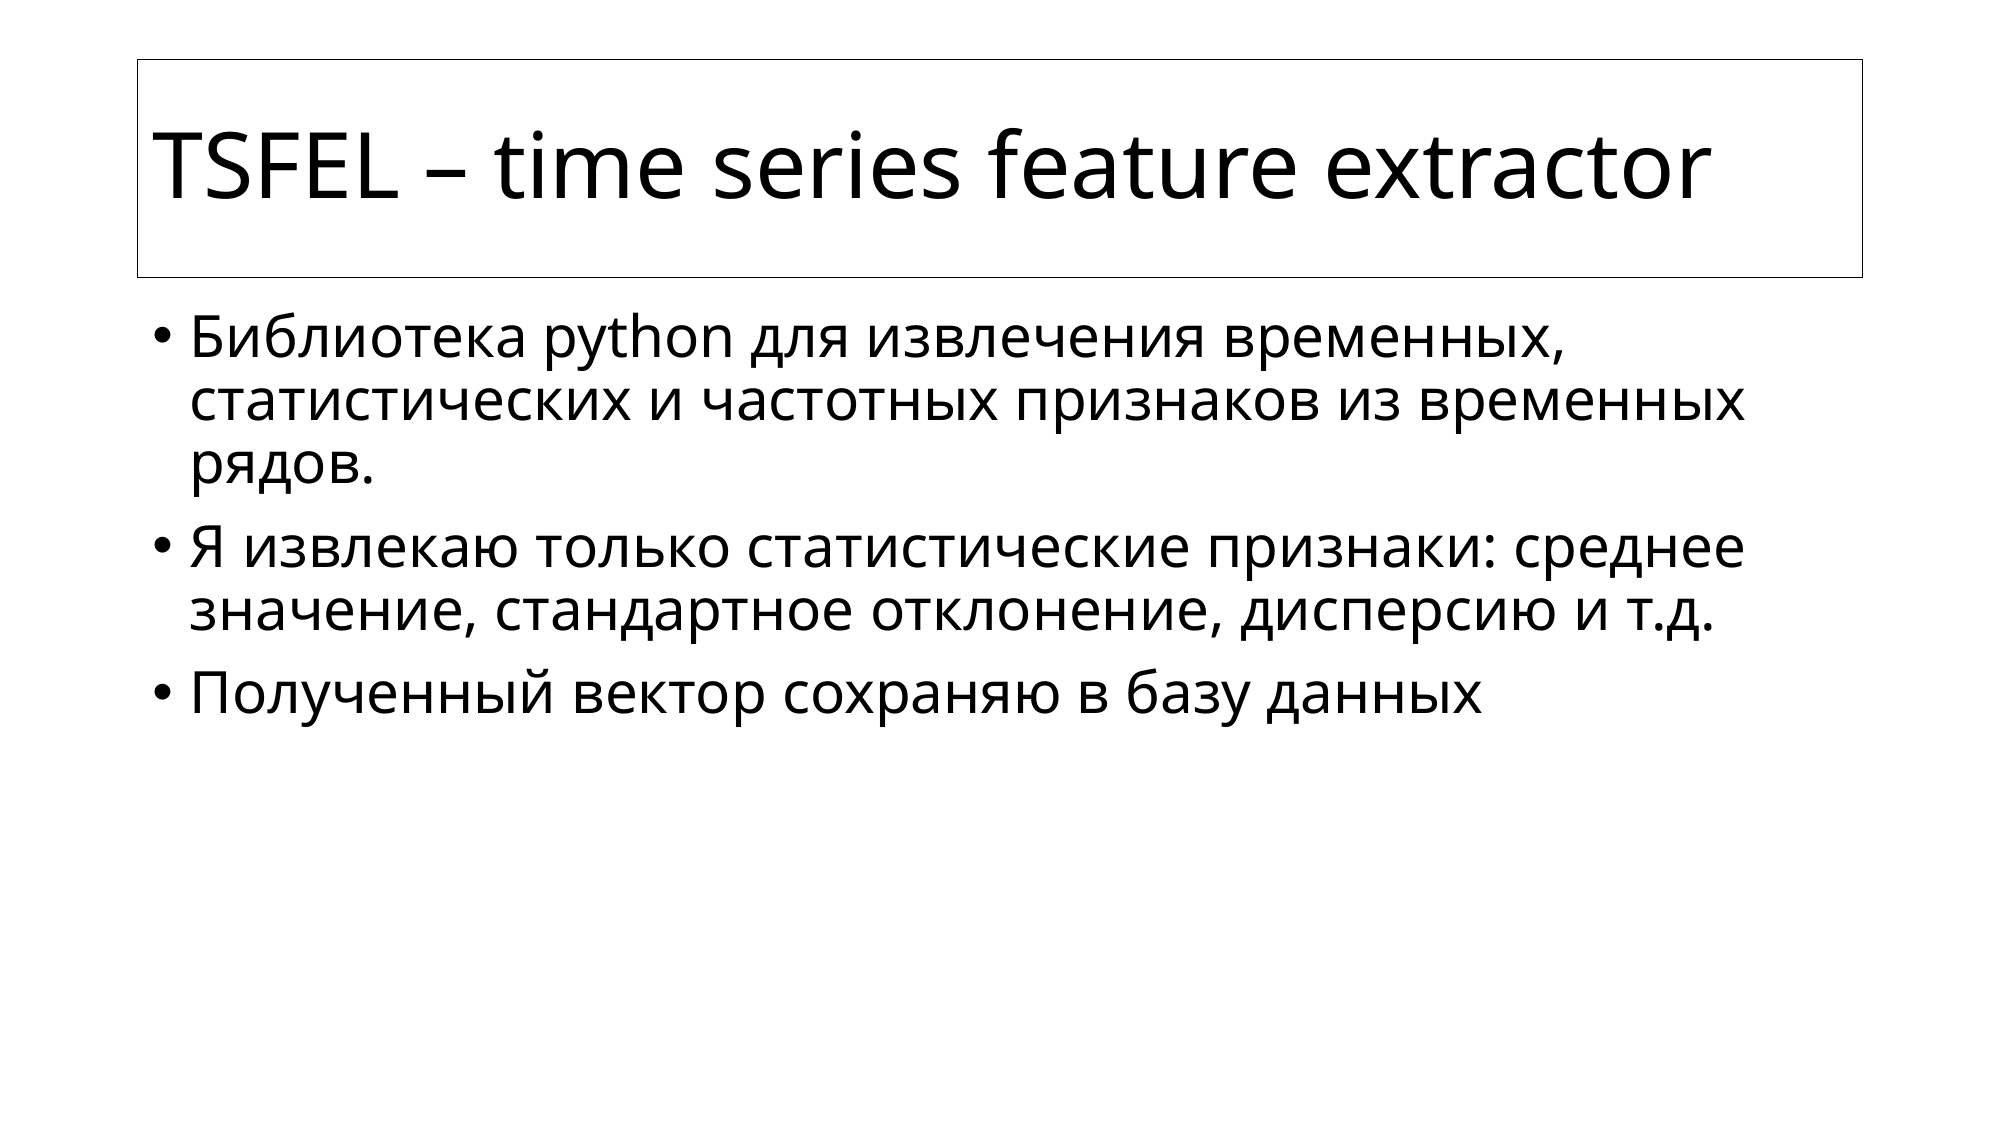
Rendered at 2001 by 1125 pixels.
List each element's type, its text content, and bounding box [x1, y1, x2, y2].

title TSFEL – time series feature extractor [137, 59, 1863, 278]
list Библиотека python для извлечения временных, статистических и частотных признаков из временных рядов. Я извлекаю только статистические признаки: среднее значение, стандартное отклонение, дисперсию и т.д. Полученный вектор сохраняю в базу данных [137, 299, 1863, 1014]
